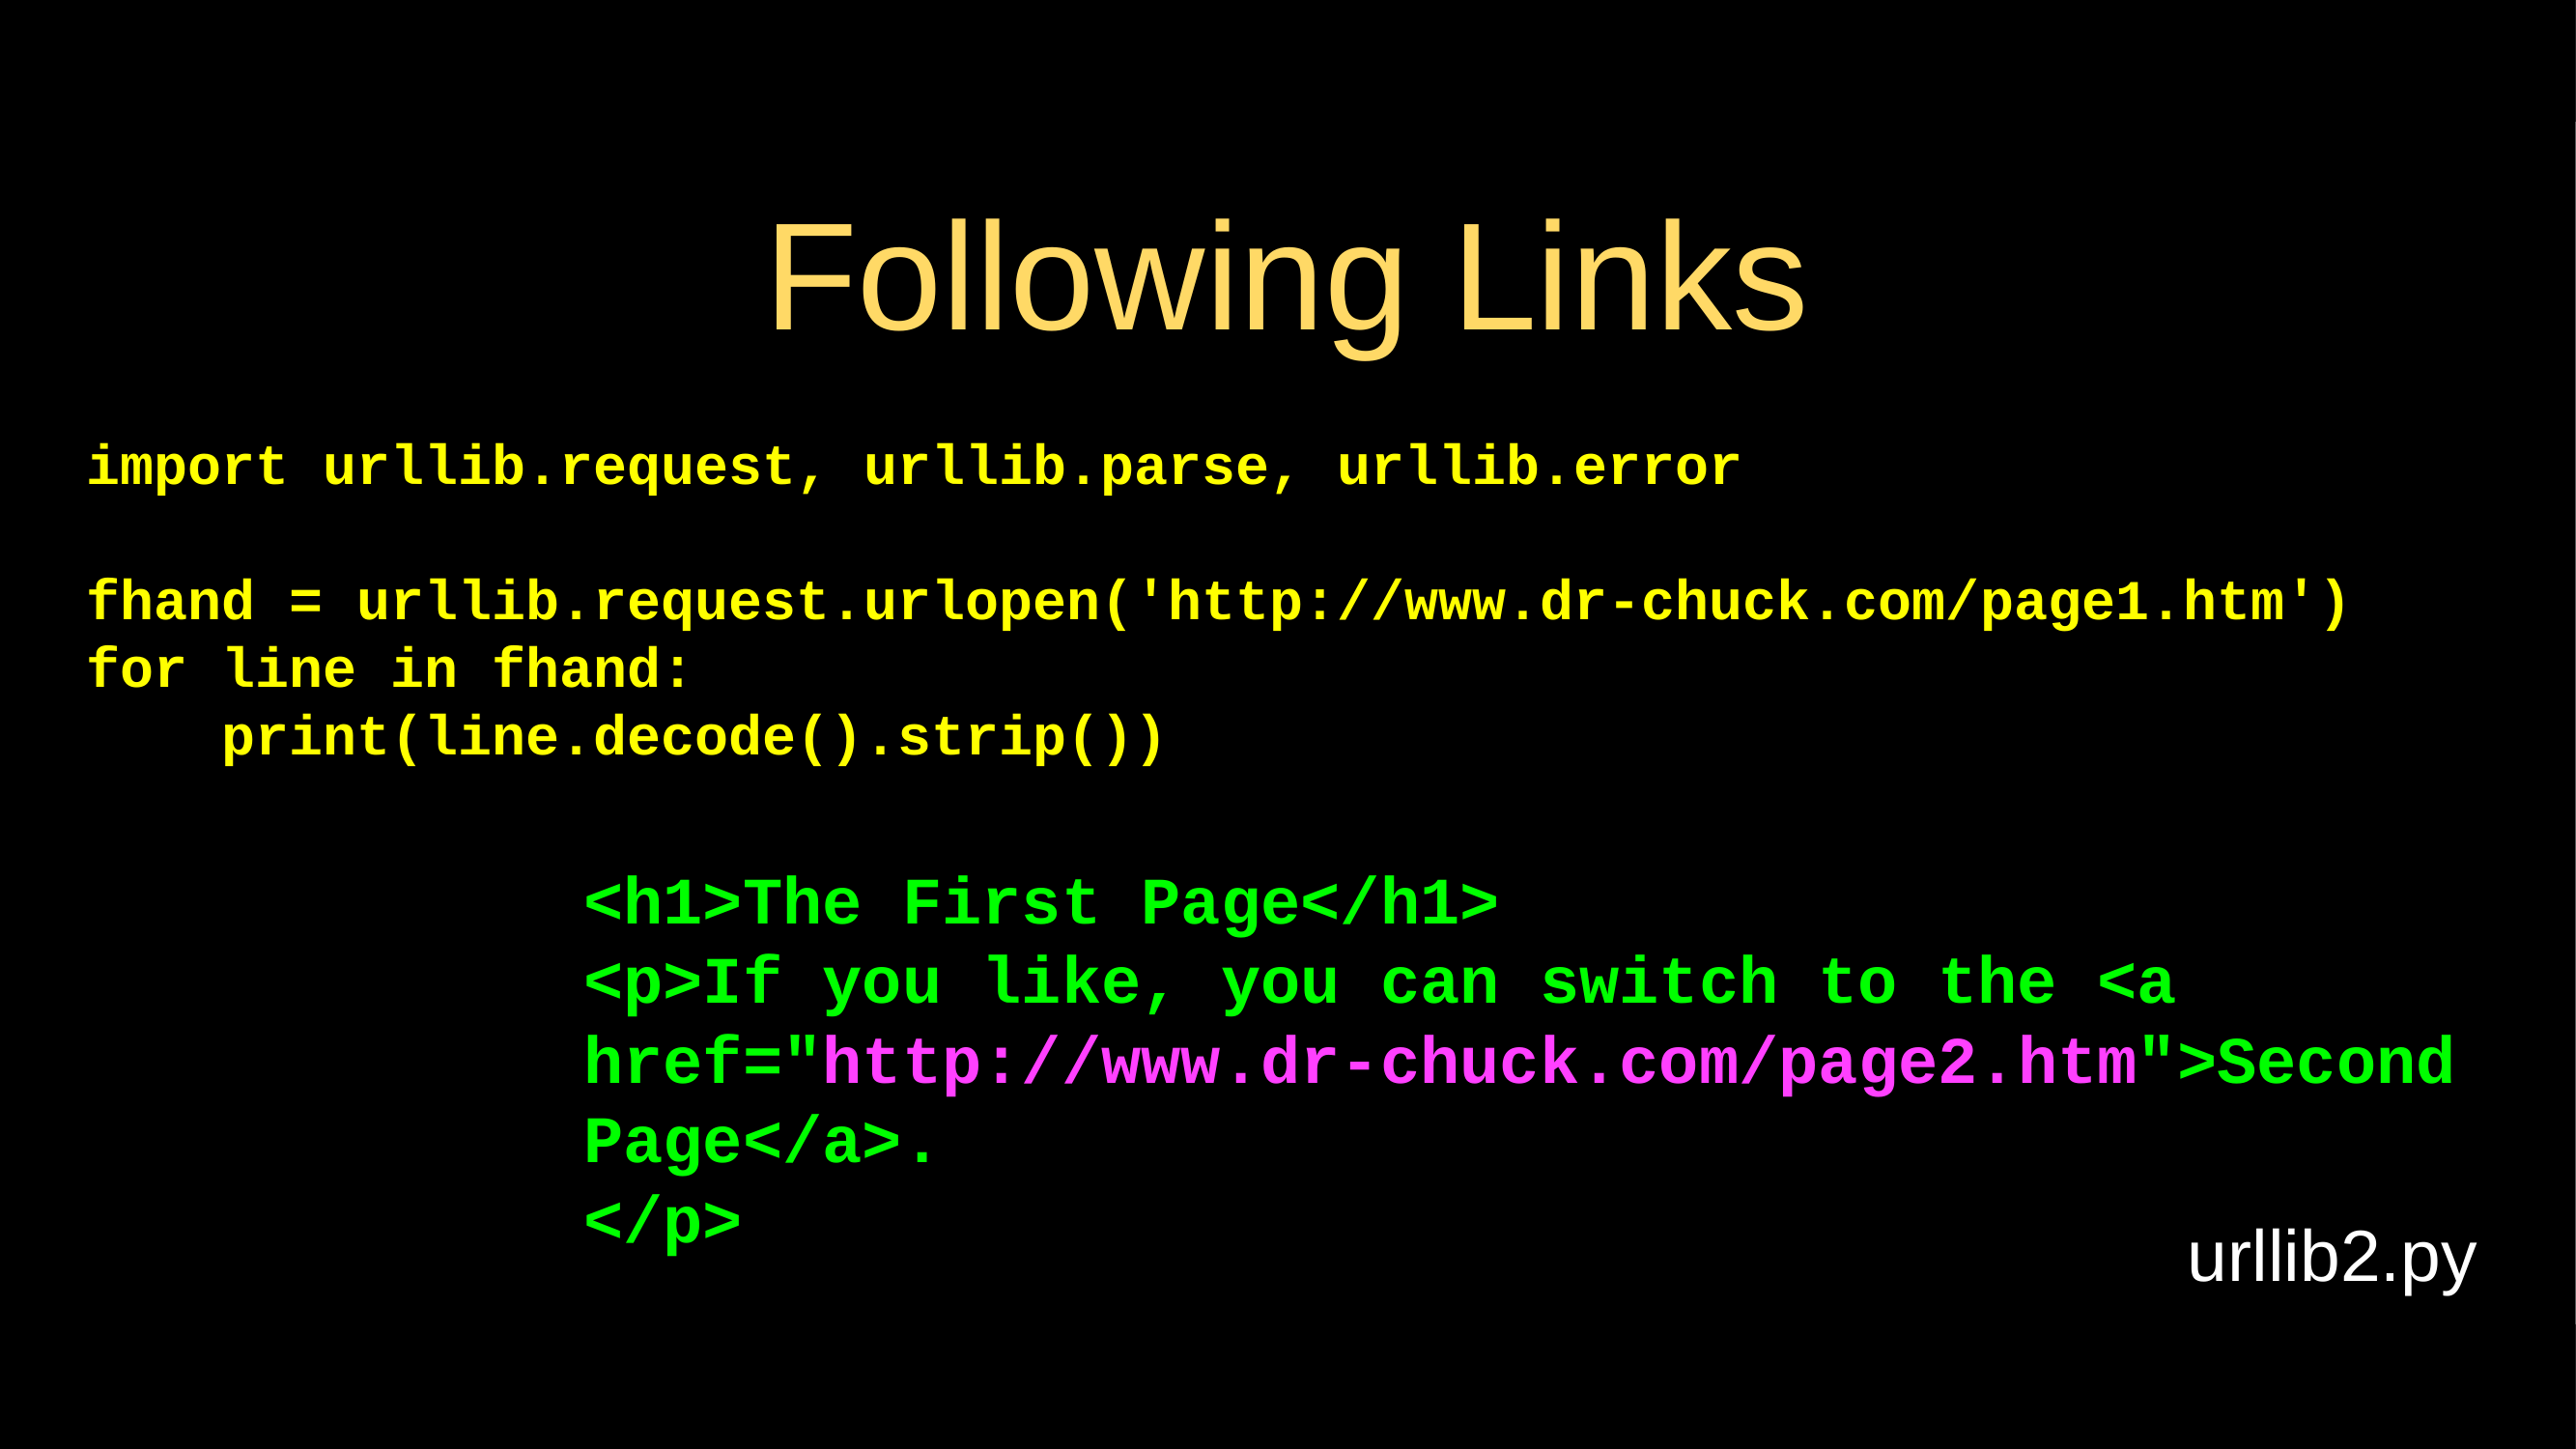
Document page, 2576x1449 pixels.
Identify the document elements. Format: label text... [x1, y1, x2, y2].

text_box import urllib.request, urllib.parse, urllib.error fhand = urllib.request.urlopen('http://www.dr-chuck.com/page1.htm') for line in fhand: print(line.decode().strip()) [86, 402, 2552, 791]
text_box urllib2.py [2140, 1203, 2525, 1302]
title Following Links [183, 133, 2391, 402]
text_box <h1>The First Page</h1> <p>If you like, you can switch to the <a href="http://www.dr-chuck.com/page2.htm">Second Page</a>. </p> [583, 855, 2494, 1258]
